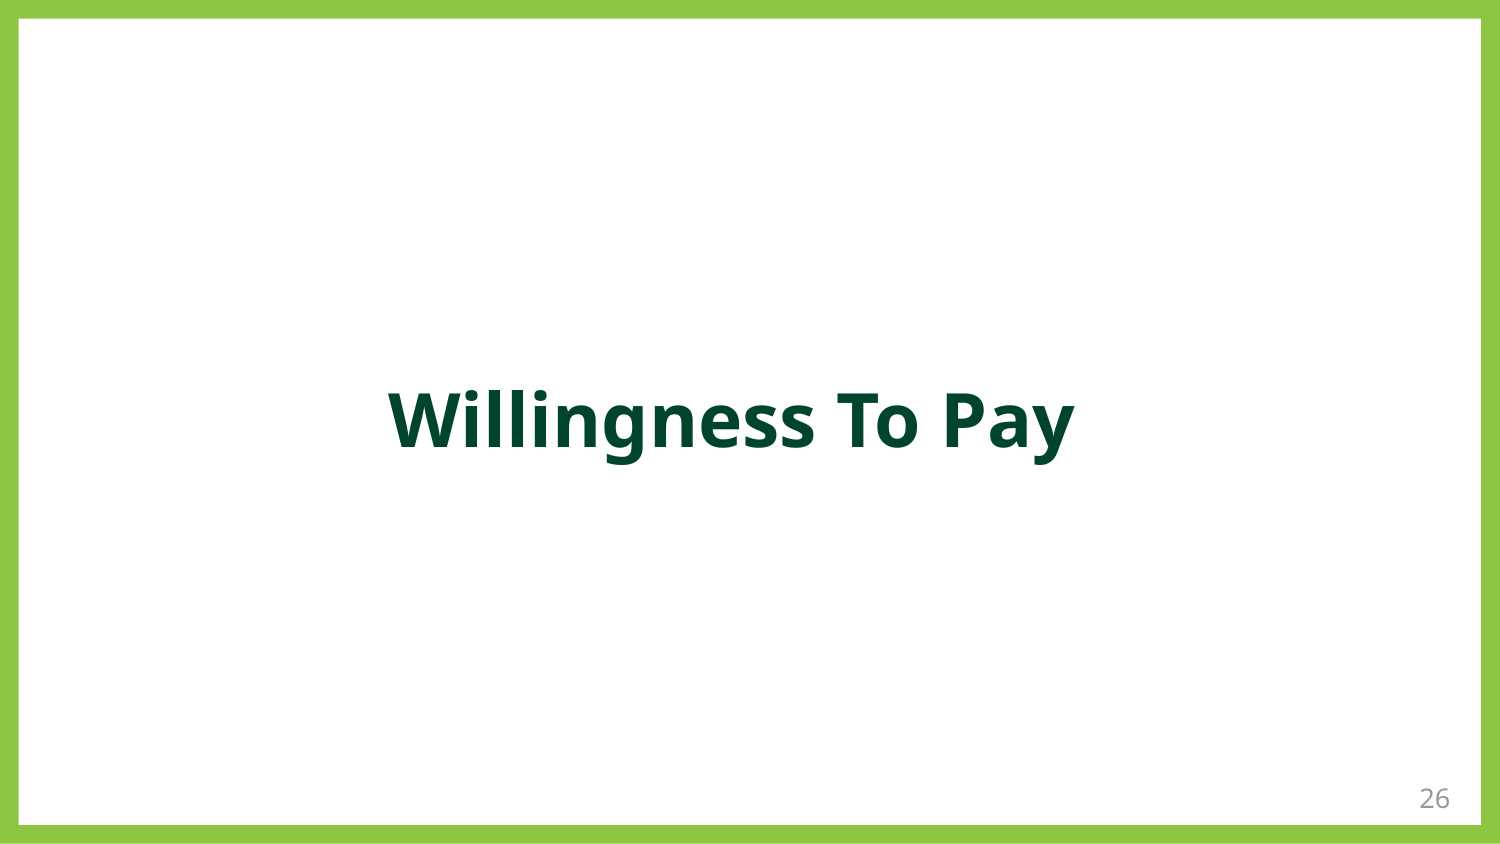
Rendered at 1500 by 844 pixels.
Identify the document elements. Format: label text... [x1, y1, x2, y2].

title Willingness To Pay [97, 357, 1368, 478]
slide_number ‹#› [1391, 766, 1466, 832]
